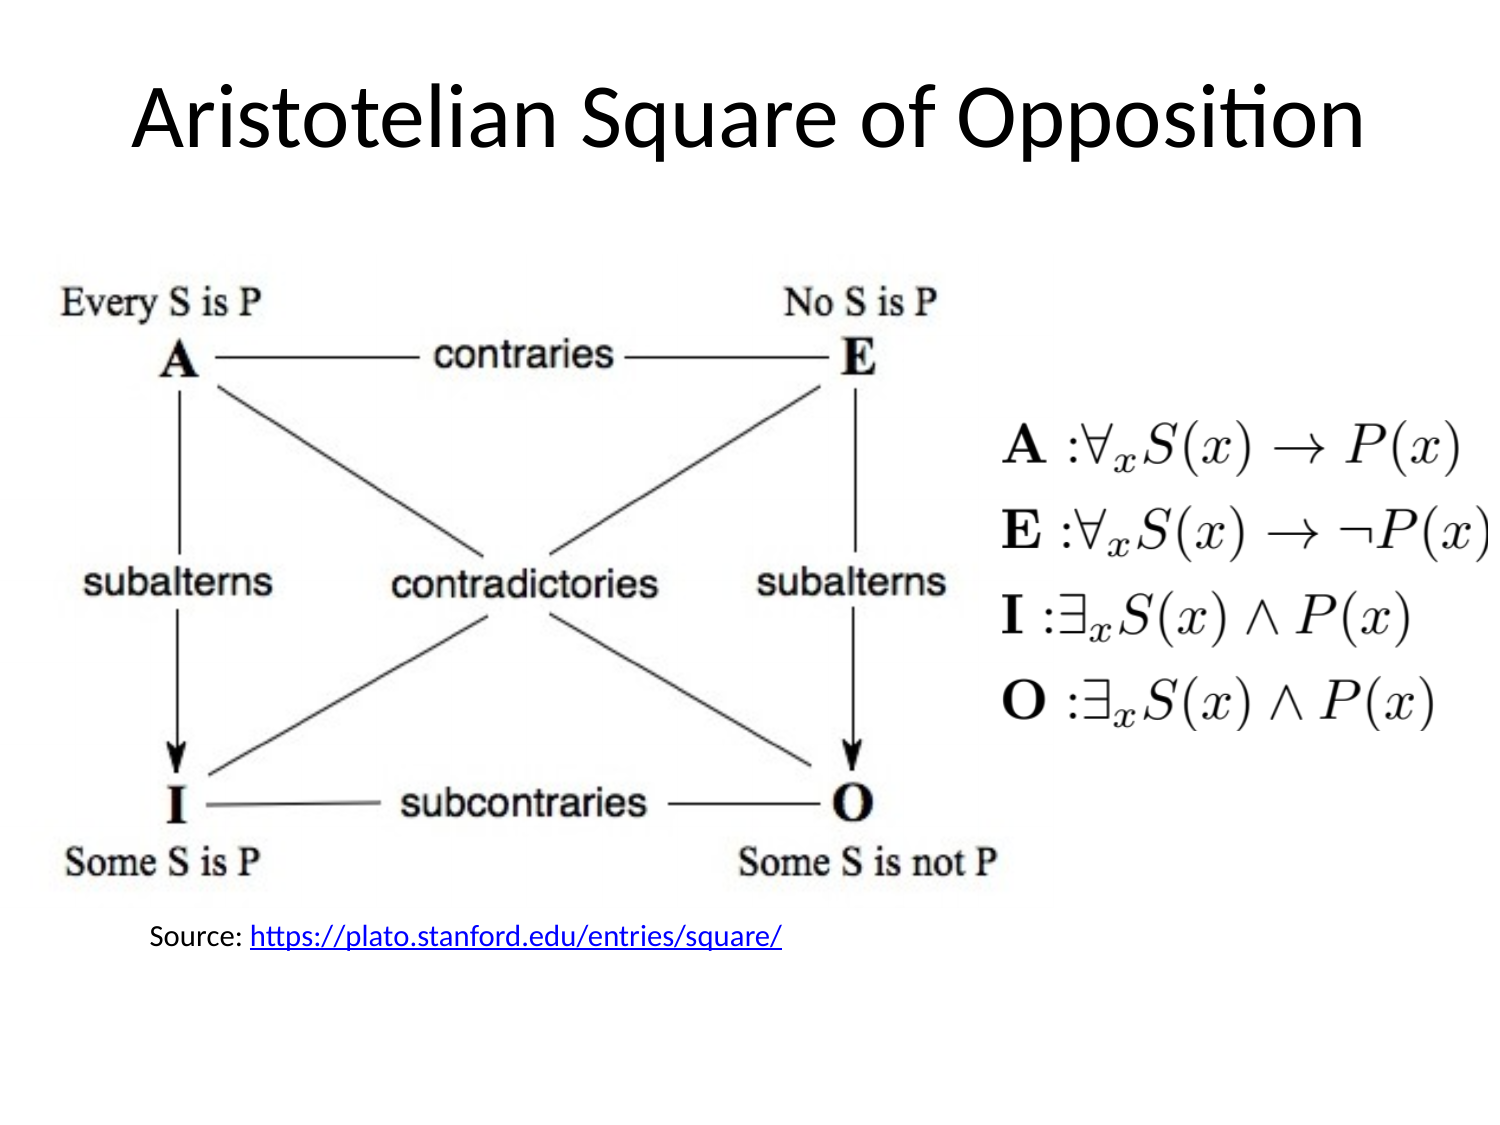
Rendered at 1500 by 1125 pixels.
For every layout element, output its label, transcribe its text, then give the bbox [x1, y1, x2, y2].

list Source: https://plato.stanford.edu/entries/square/ [134, 918, 925, 962]
picture [0, 254, 1489, 909]
title Aristotelian Square of Opposition [75, 45, 1425, 177]
